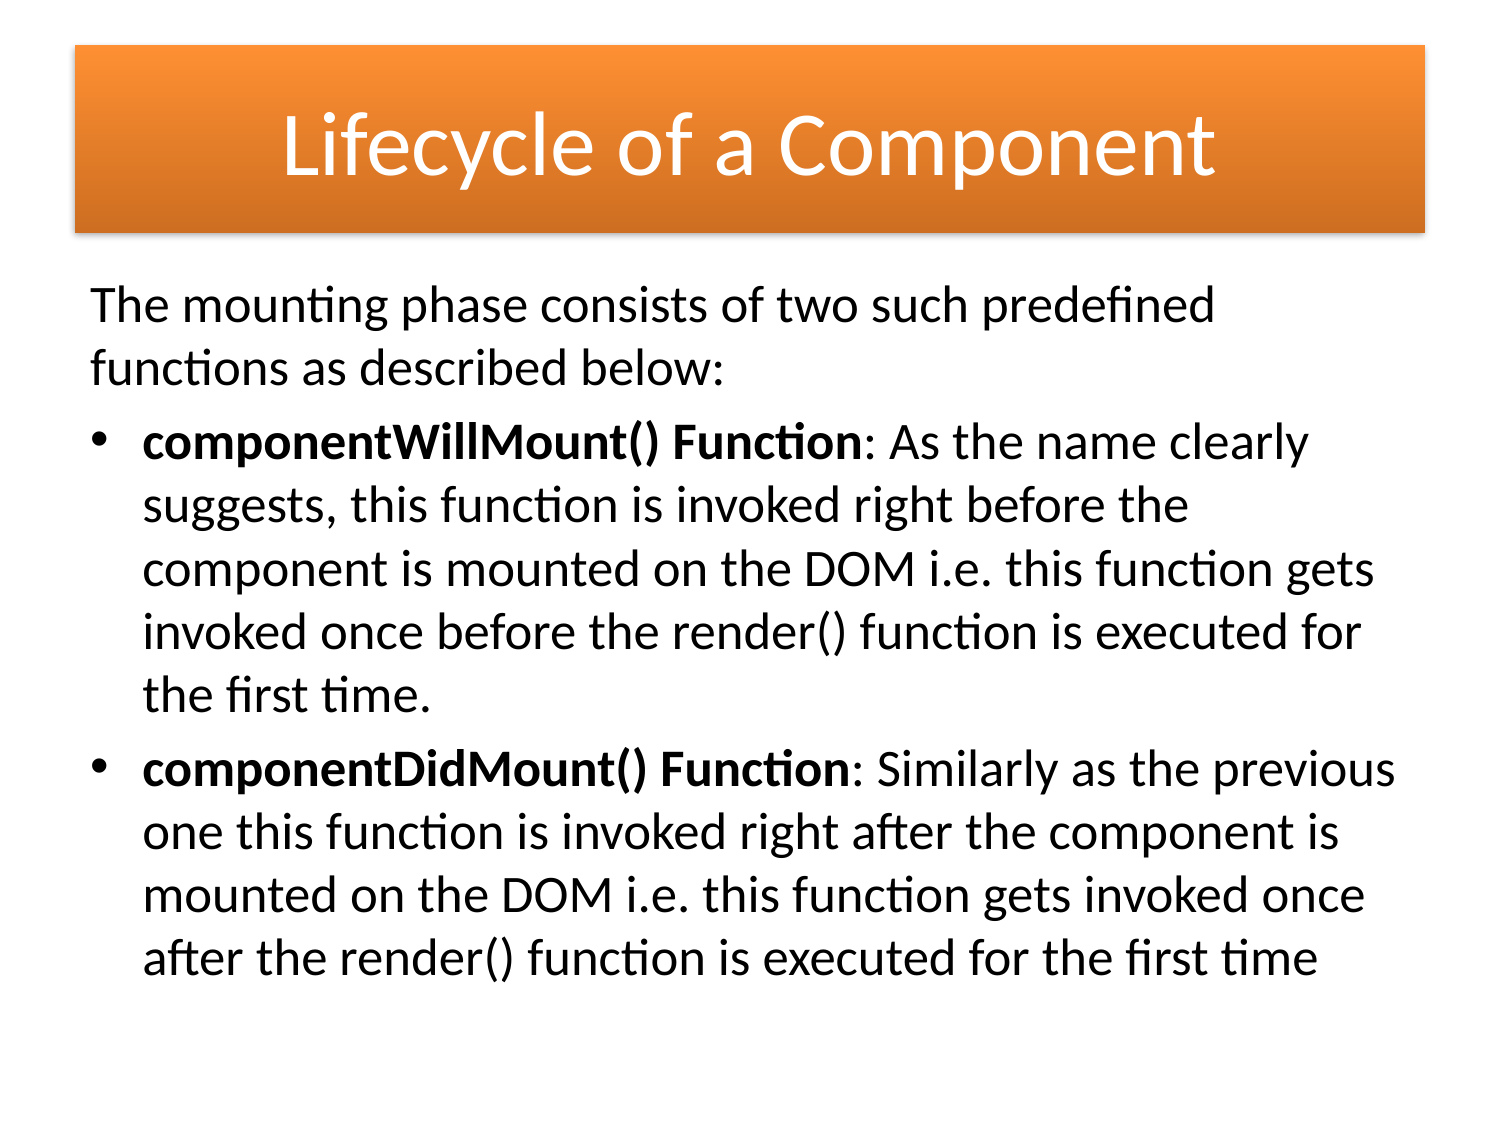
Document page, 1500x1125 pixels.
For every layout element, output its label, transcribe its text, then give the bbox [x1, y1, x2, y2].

list The mounting phase consists of two such predefined functions as described below: componentWillMount() Function: As the name clearly suggests, this function is invoked right before the component is mounted on the DOM i.e. this function gets invoked once before the render() function is executed for the first time. componentDidMount() Function: Similarly as the previous one this function is invoked right after the component is mounted on the DOM i.e. this function gets invoked once after the render() function is executed for the first time [75, 262, 1425, 1005]
title Lifecycle of a Component [75, 45, 1425, 233]
